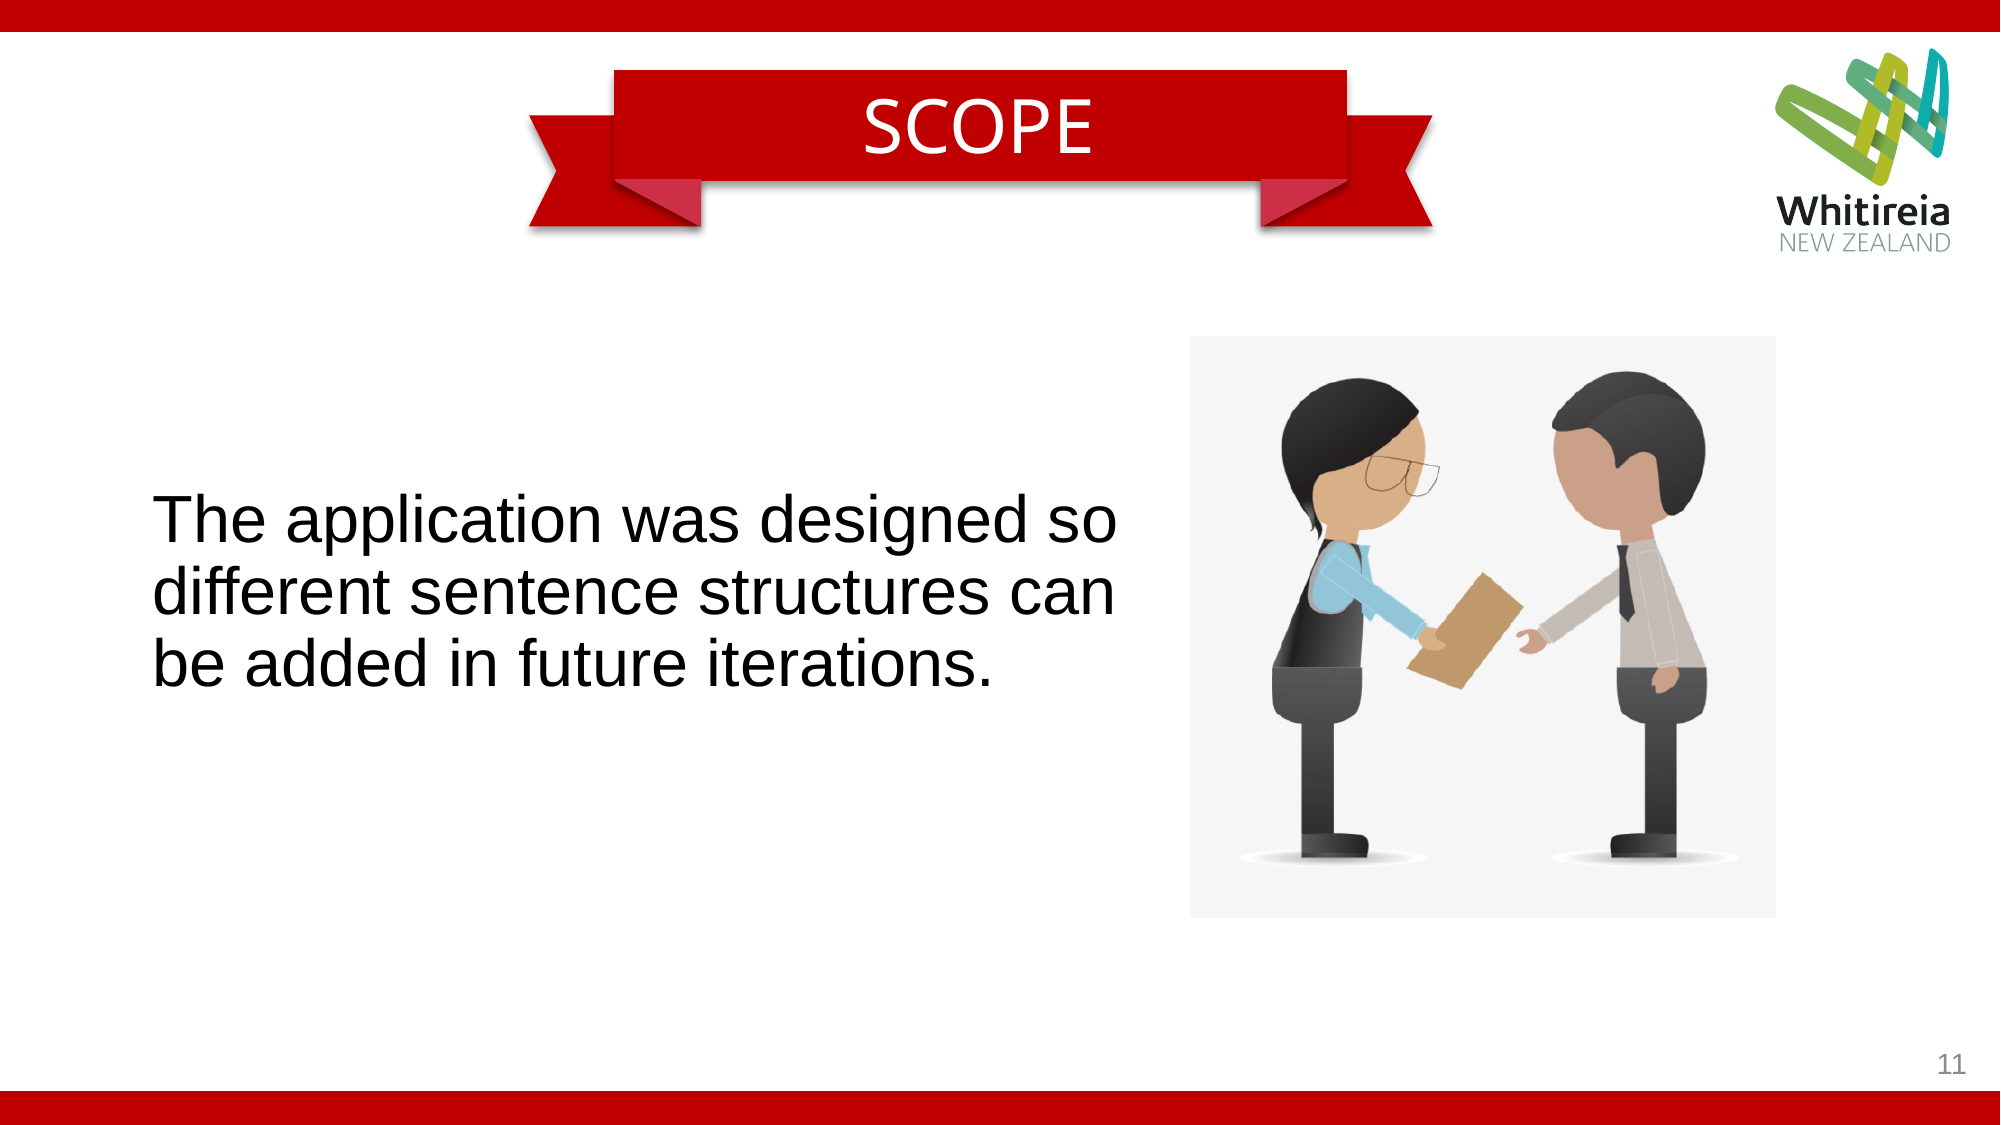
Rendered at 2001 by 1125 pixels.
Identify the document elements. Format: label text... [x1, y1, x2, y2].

picture [1775, 48, 1950, 252]
list The application was designed so different sentence structures can be added in future iterations. [137, 476, 1158, 725]
slide_number 11 [1532, 1033, 1983, 1094]
picture [1190, 336, 1776, 918]
text_box [0, 1091, 2000, 1125]
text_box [530, 71, 1431, 226]
text_box [0, 0, 2000, 32]
